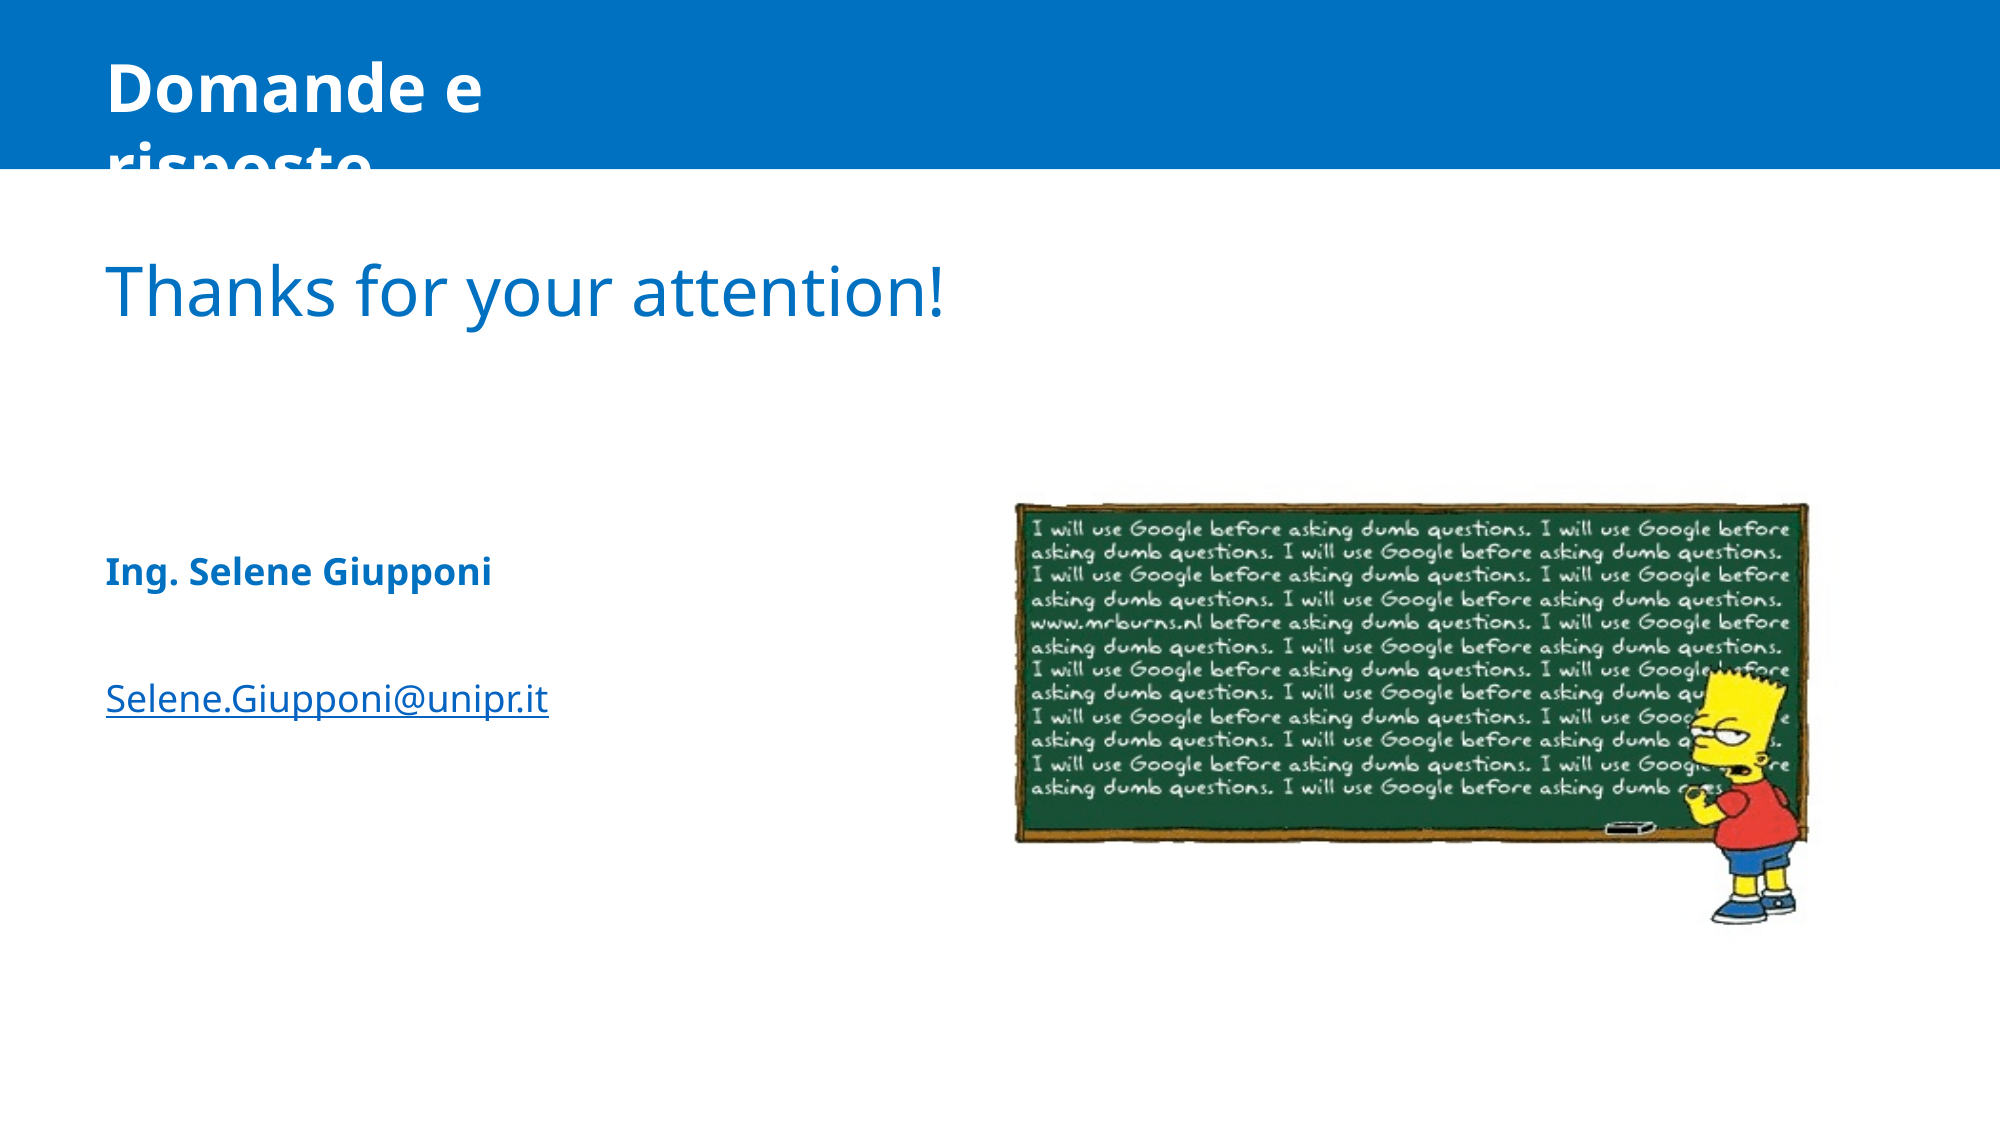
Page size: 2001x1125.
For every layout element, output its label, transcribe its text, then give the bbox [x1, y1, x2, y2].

text_box Thanks for your attention! [90, 249, 1123, 342]
picture [985, 479, 1840, 943]
text_box Ing. Selene Giupponi Selene.Giupponi@unipr.it [90, 479, 964, 914]
text_box Domande e risposte [90, 38, 755, 214]
